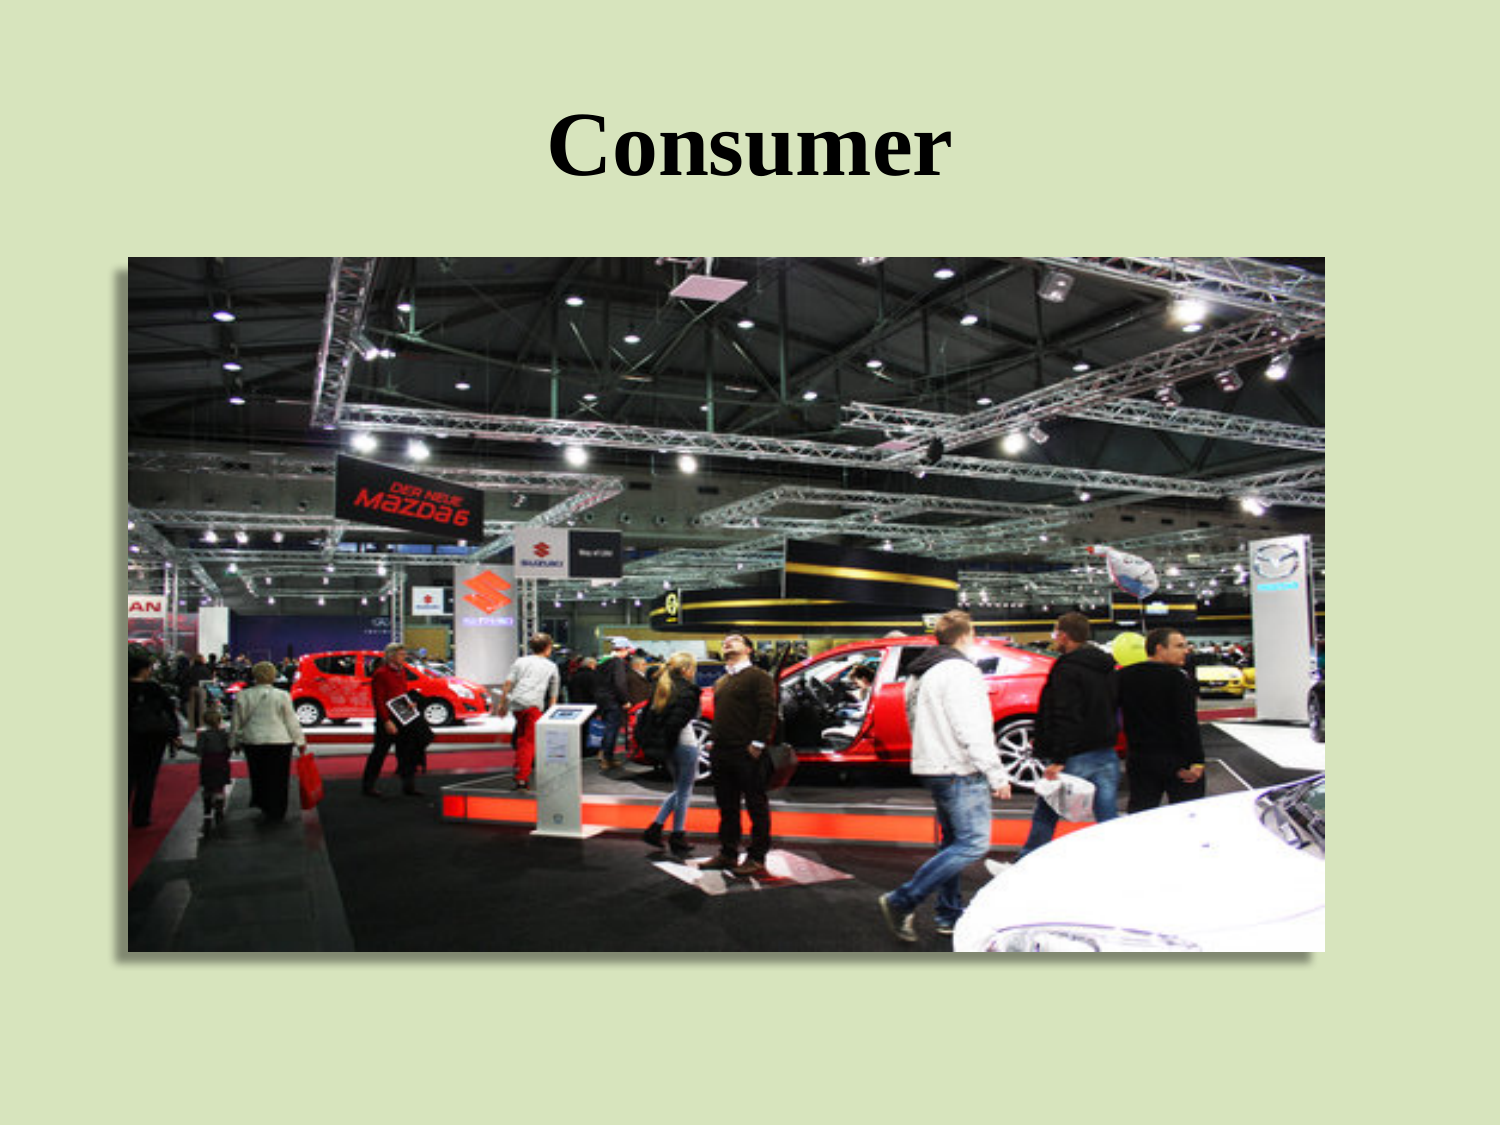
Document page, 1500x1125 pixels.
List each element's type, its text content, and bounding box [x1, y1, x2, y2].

title Consumer [75, 45, 1425, 233]
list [128, 257, 1325, 952]
